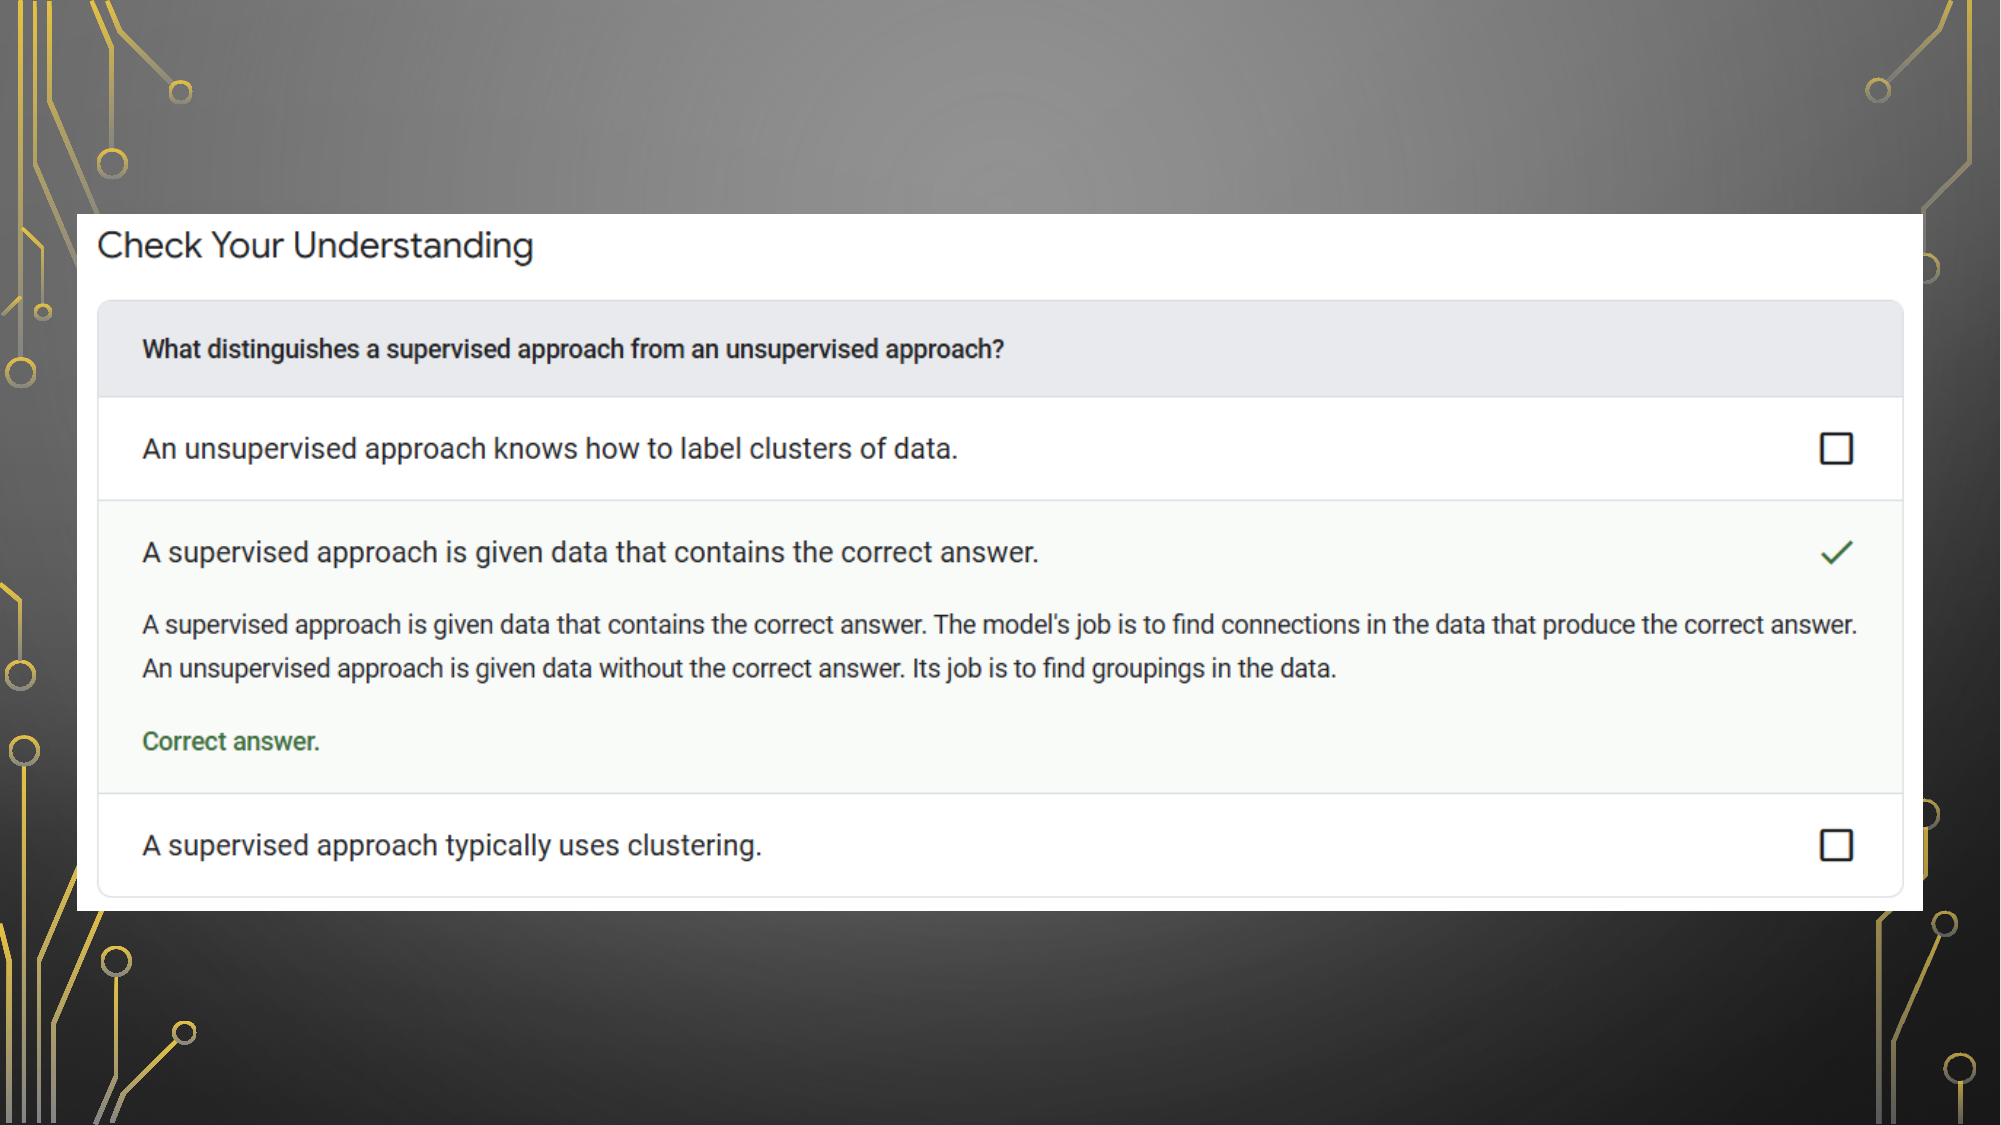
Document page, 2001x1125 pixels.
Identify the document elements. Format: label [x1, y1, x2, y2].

picture [76, 214, 1923, 911]
